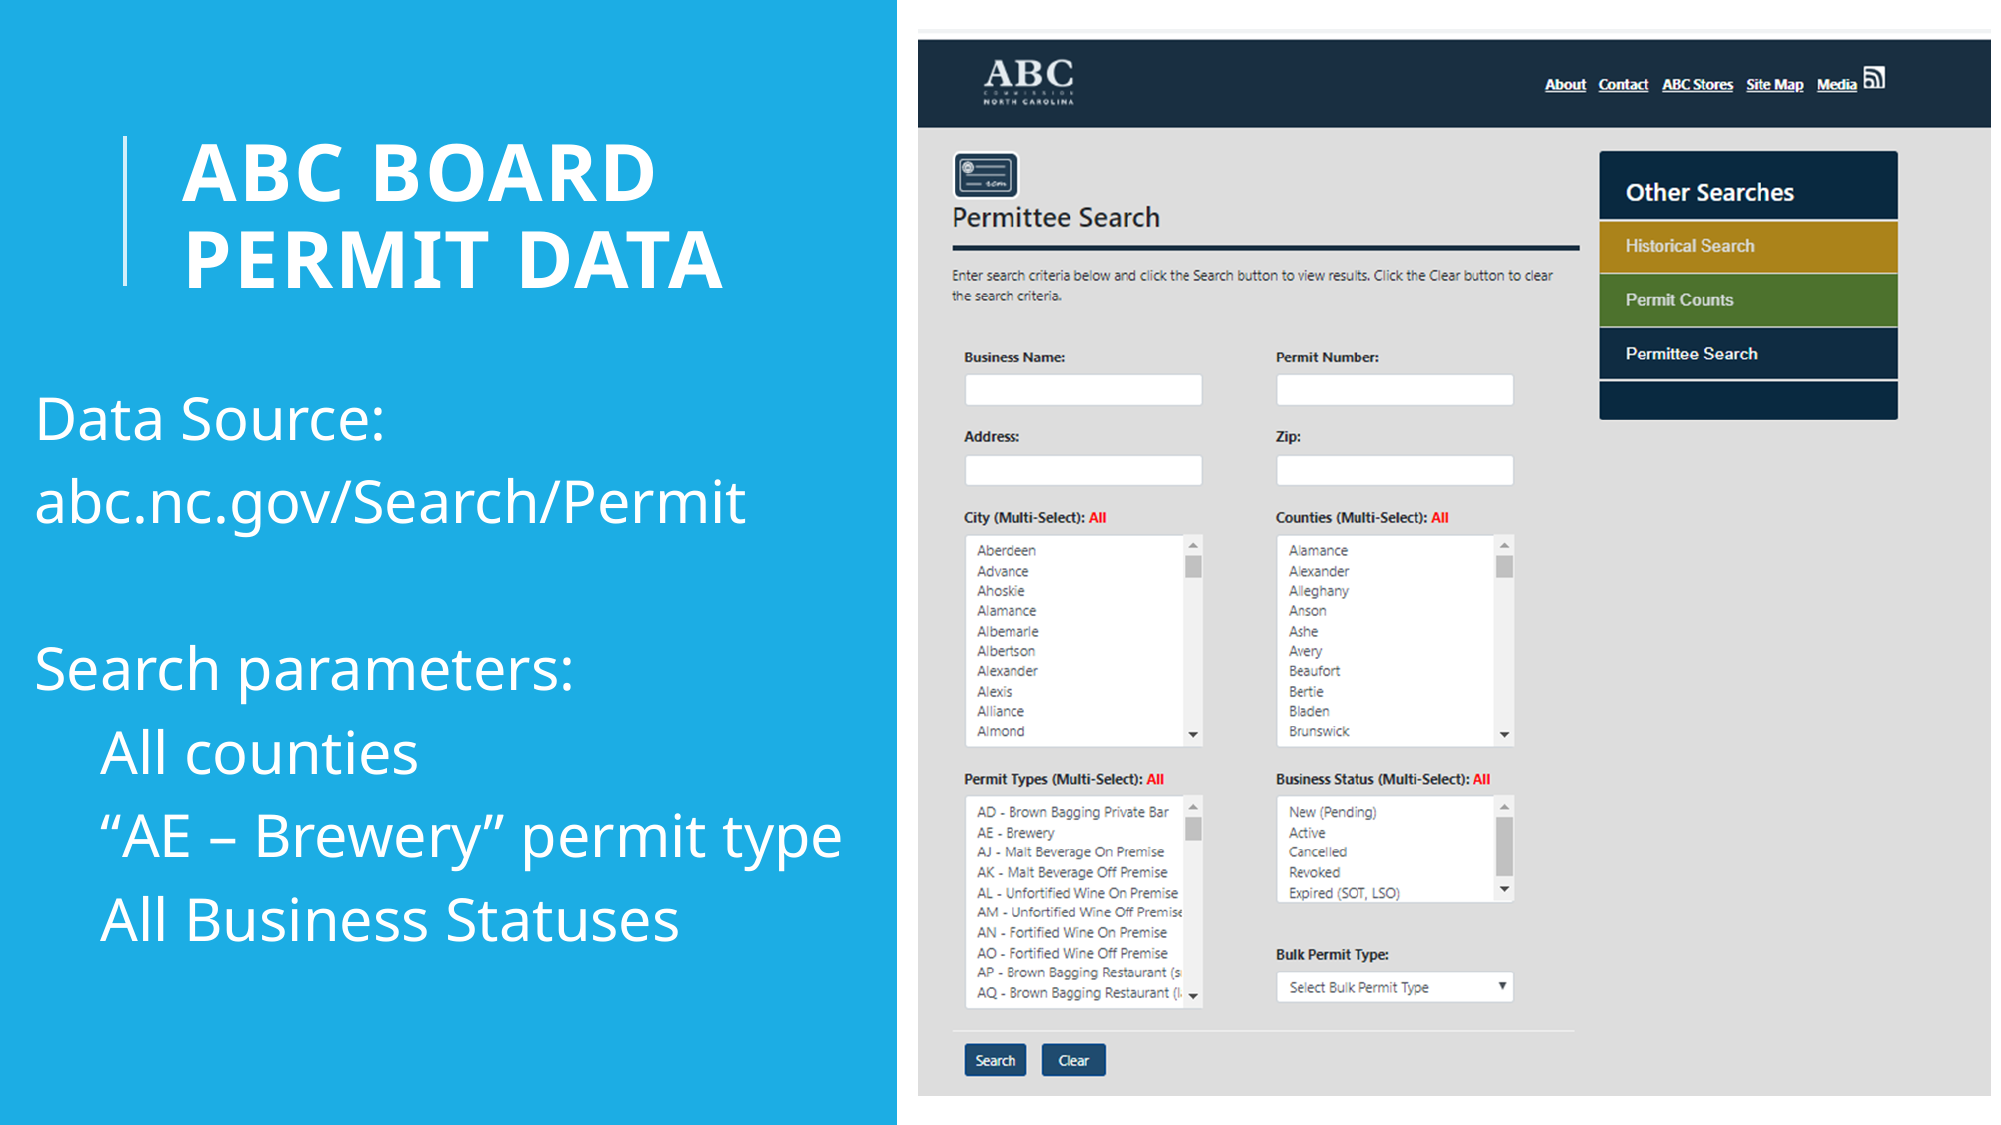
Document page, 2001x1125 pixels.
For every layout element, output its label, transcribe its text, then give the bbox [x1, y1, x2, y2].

text_box [0, 0, 898, 1125]
picture [917, 29, 1992, 1096]
text_box Data Source: abc.nc.gov/Search/Permit Search parameters: All counties “AE – Brewery” permit type All Business Statuses [26, 374, 875, 1020]
text_box ABC Board Permit Data [168, 95, 788, 342]
